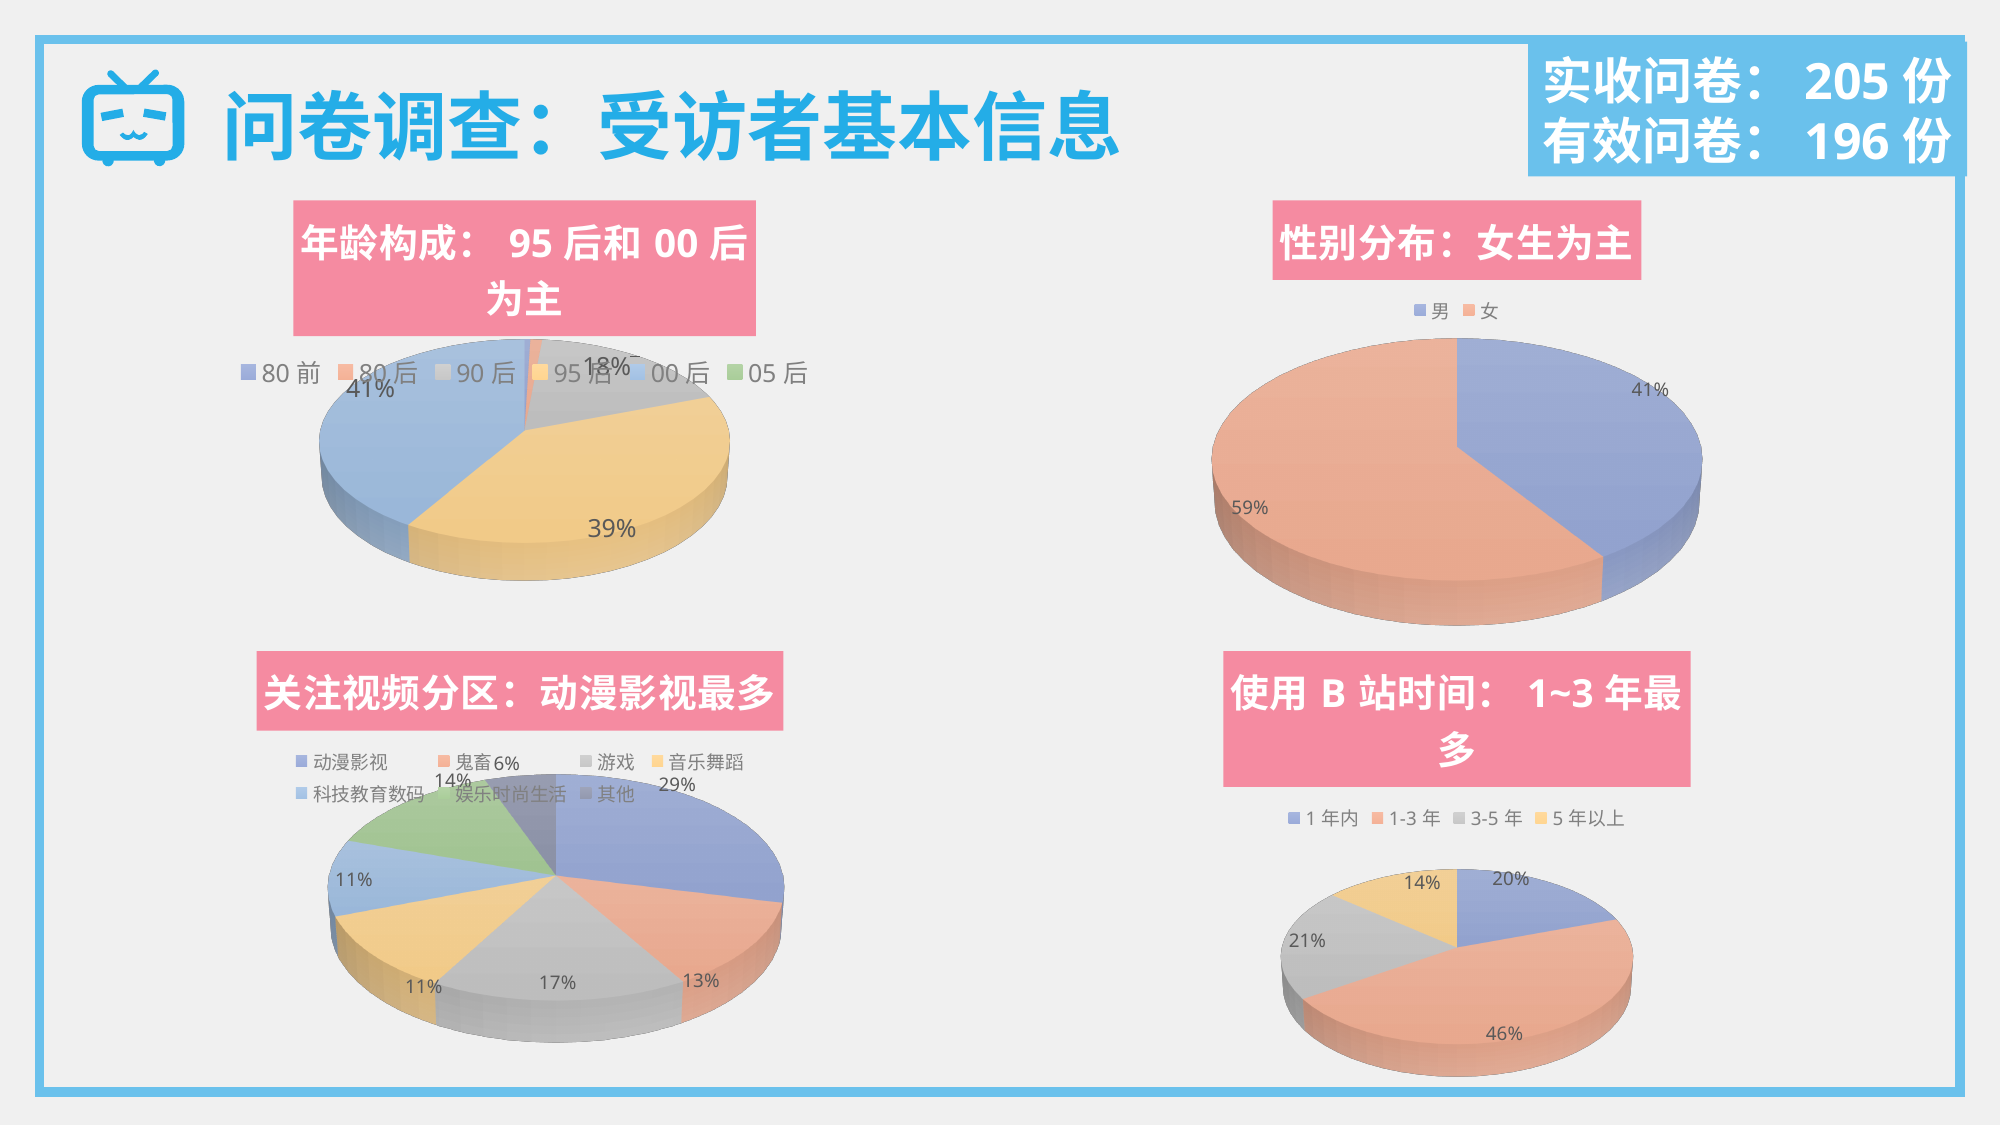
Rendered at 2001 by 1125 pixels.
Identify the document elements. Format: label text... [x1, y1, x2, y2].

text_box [83, 64, 186, 173]
text_box 问卷调查：受访者基本信息 [207, 71, 1138, 177]
chart [164, 183, 877, 1086]
text_box 实收问卷：205份 有效问卷：196份 [1528, 41, 1968, 177]
text_box [38, 38, 1961, 1093]
chart [1161, 183, 1753, 1086]
